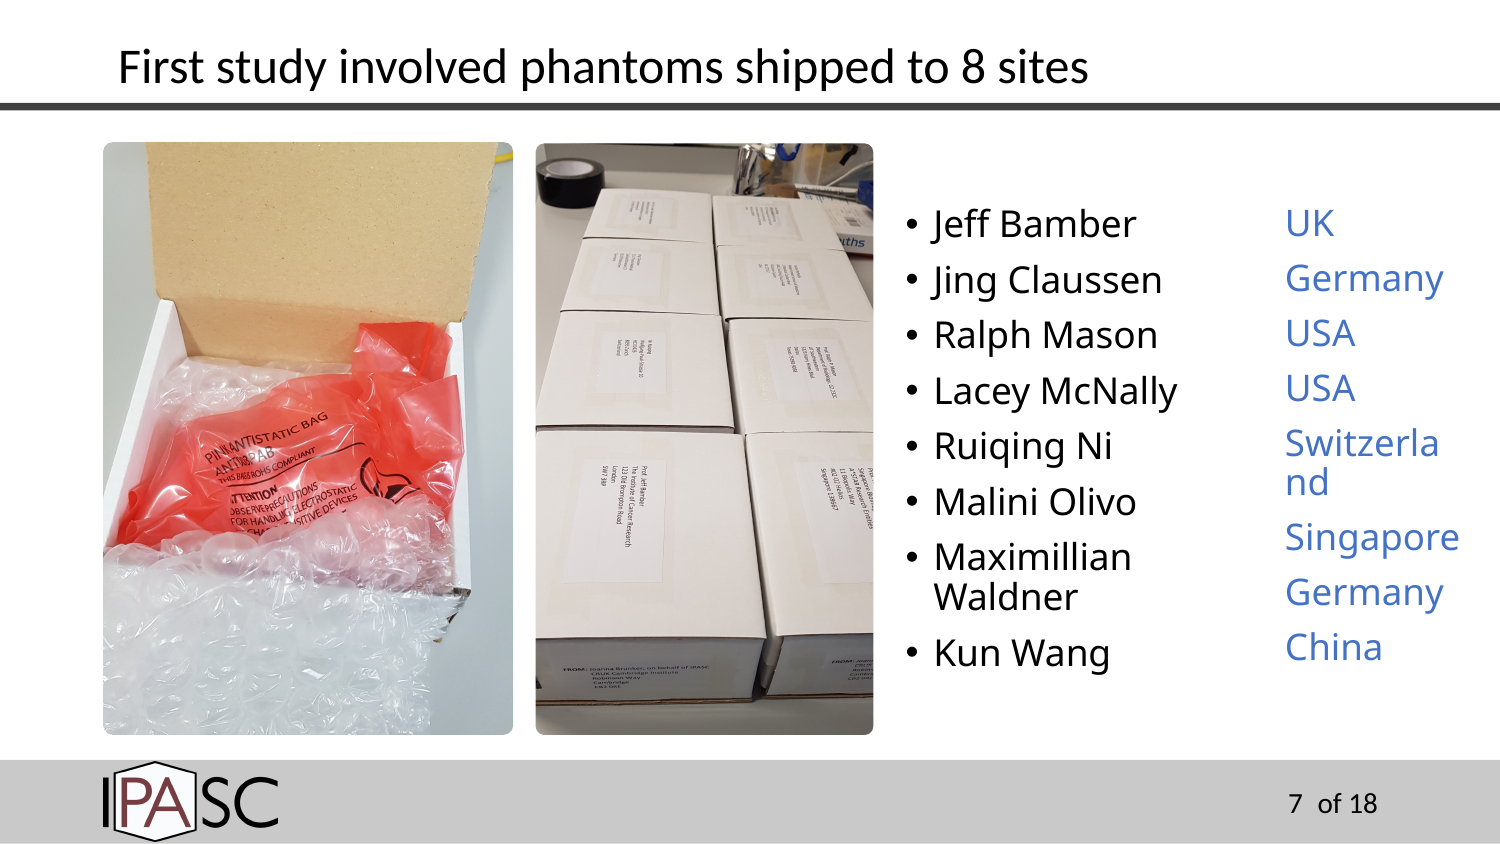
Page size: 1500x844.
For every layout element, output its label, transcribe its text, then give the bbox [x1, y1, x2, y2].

picture [103, 761, 278, 842]
list Jeff Bamber Jing Claussen Ralph Mason Lacey McNally Ruiqing Ni Malini Olivo Maximillian Waldner Kun Wang [890, 198, 1299, 683]
text_box UK Germany USA USA Switzerland Singapore Germany China [1269, 197, 1477, 682]
slide_number 7 [1247, 778, 1298, 826]
picture [103, 142, 514, 735]
footer of 18 [1298, 778, 1397, 826]
title First study involved phantoms shipped to 8 sites [103, 33, 1397, 101]
picture [535, 143, 874, 735]
